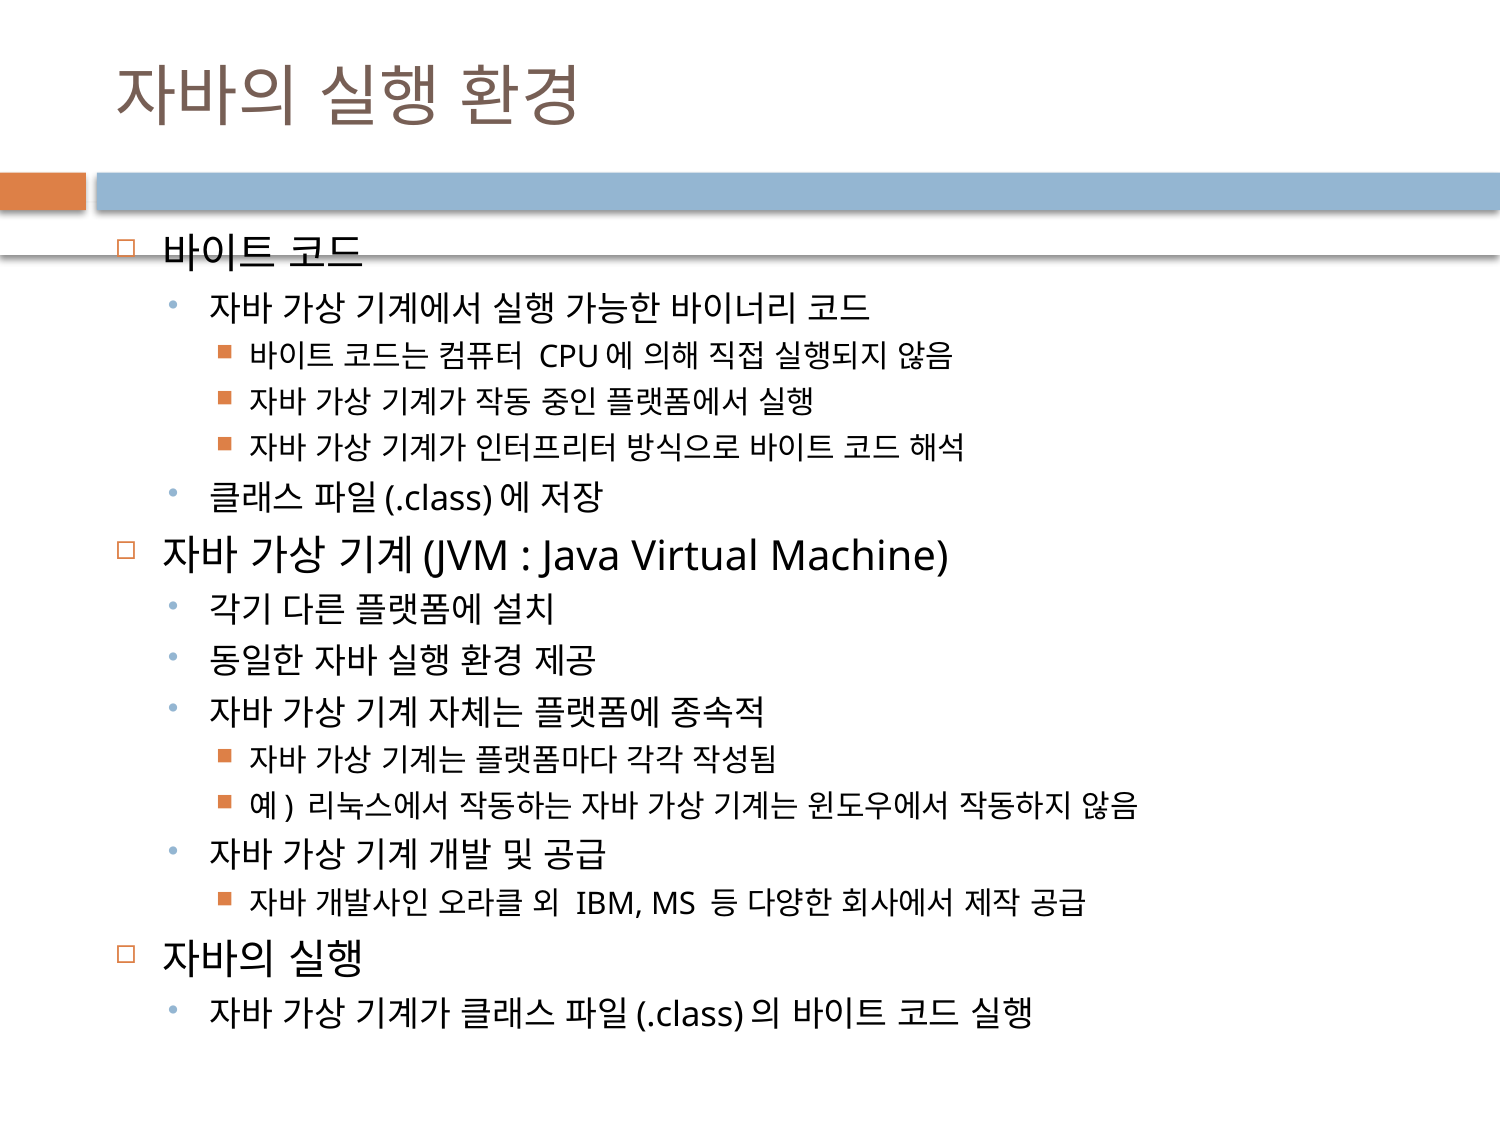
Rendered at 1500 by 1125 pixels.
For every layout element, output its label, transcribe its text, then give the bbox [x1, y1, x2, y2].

list 바이트 코드 자바 가상 기계에서 실행 가능한 바이너리 코드 바이트 코드는 컴퓨터 CPU에 의해 직접 실행되지 않음 자바 가상 기계가 작동 중인 플랫폼에서 실행 자바 가상 기계가 인터프리터 방식으로 바이트 코드 해석 클래스 파일(.class)에 저장 자바 가상 기계(JVM : Java Virtual Machine) 각기 다른 플랫폼에 설치 동일한 자바 실행 환경 제공 자바 가상 기계 자체는 플랫폼에 종속적 자바 가상 기계는 플랫폼마다 각각 작성됨 예) 리눅스에서 작동하는 자바 가상 기계는 윈도우에서 작동하지 않음 자바 가상 기계 개발 및 공급 자바 개발사인 오라클 외 IBM, MS 등 다양한 회사에서 제작 공급 자바의 실행 자바 가상 기계가 클래스 파일(.class)의 바이트 코드 실행 [100, 219, 1438, 1047]
title 자바의 실행 환경 [100, 37, 1438, 149]
slide_number [0, 170, 87, 211]
